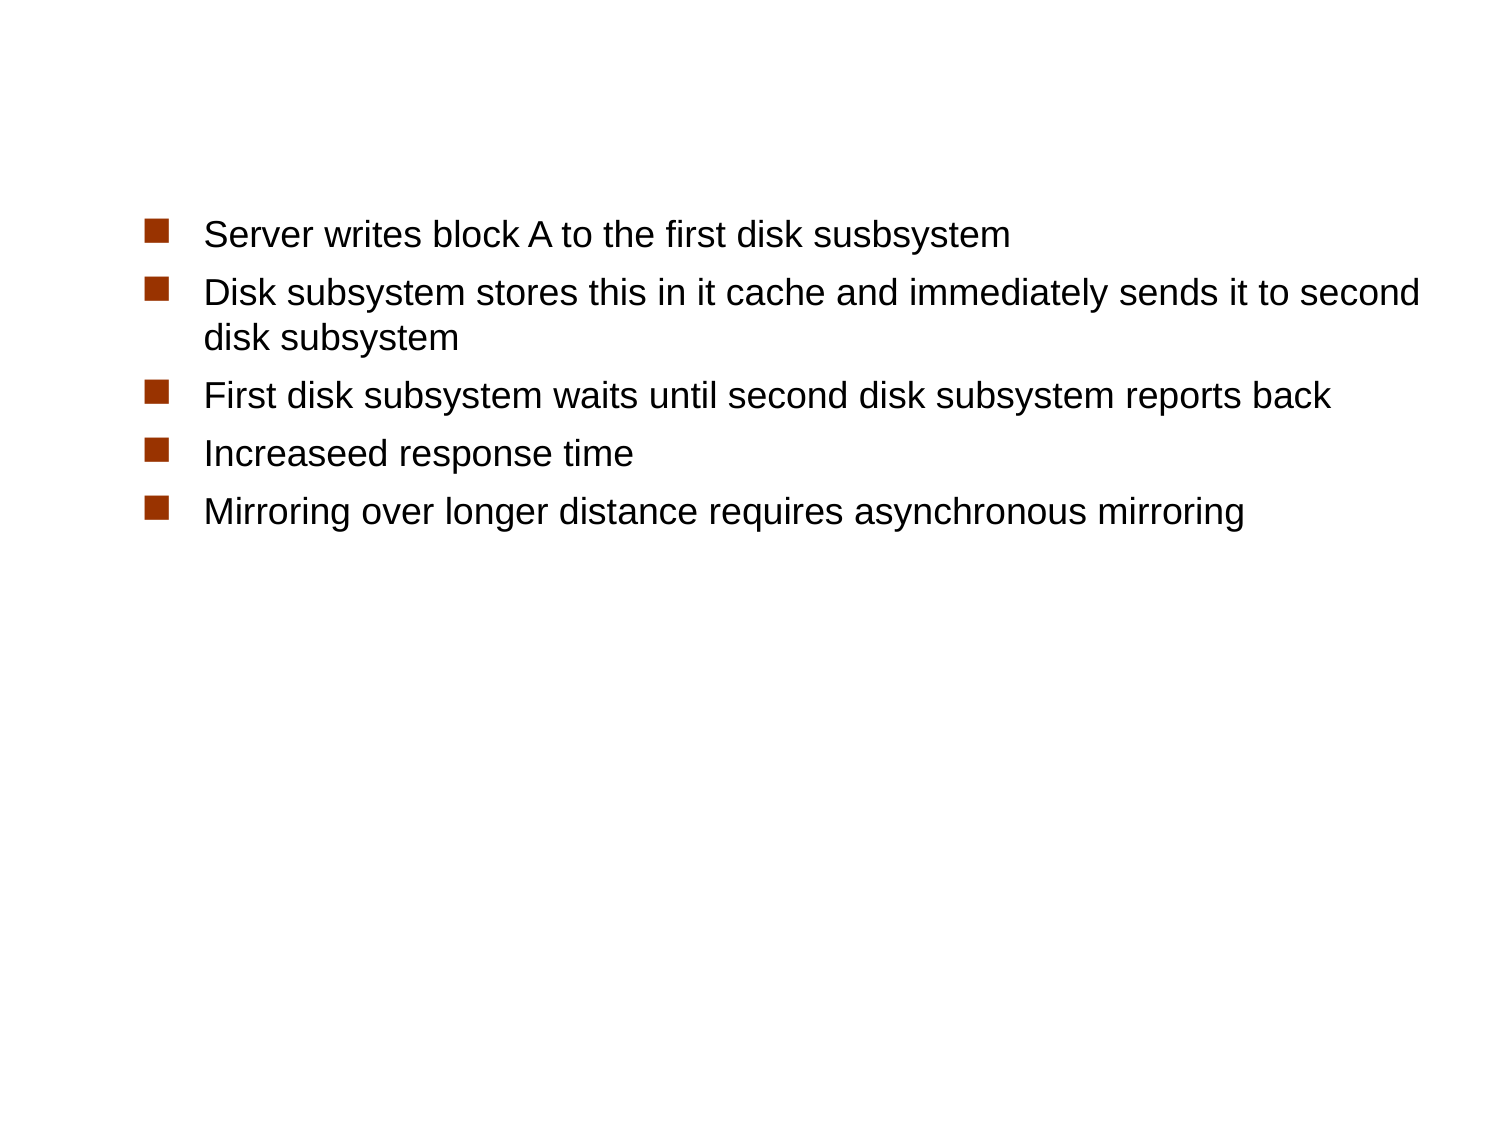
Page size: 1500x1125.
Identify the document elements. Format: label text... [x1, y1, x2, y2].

list Server writes block A to the first disk susbsystem Disk subsystem stores this in it cache and immediately sends it to second disk subsystem First disk subsystem waits until second disk subsystem reports back Increaseed response time Mirroring over longer distance requires asynchronous mirroring [132, 202, 1483, 946]
